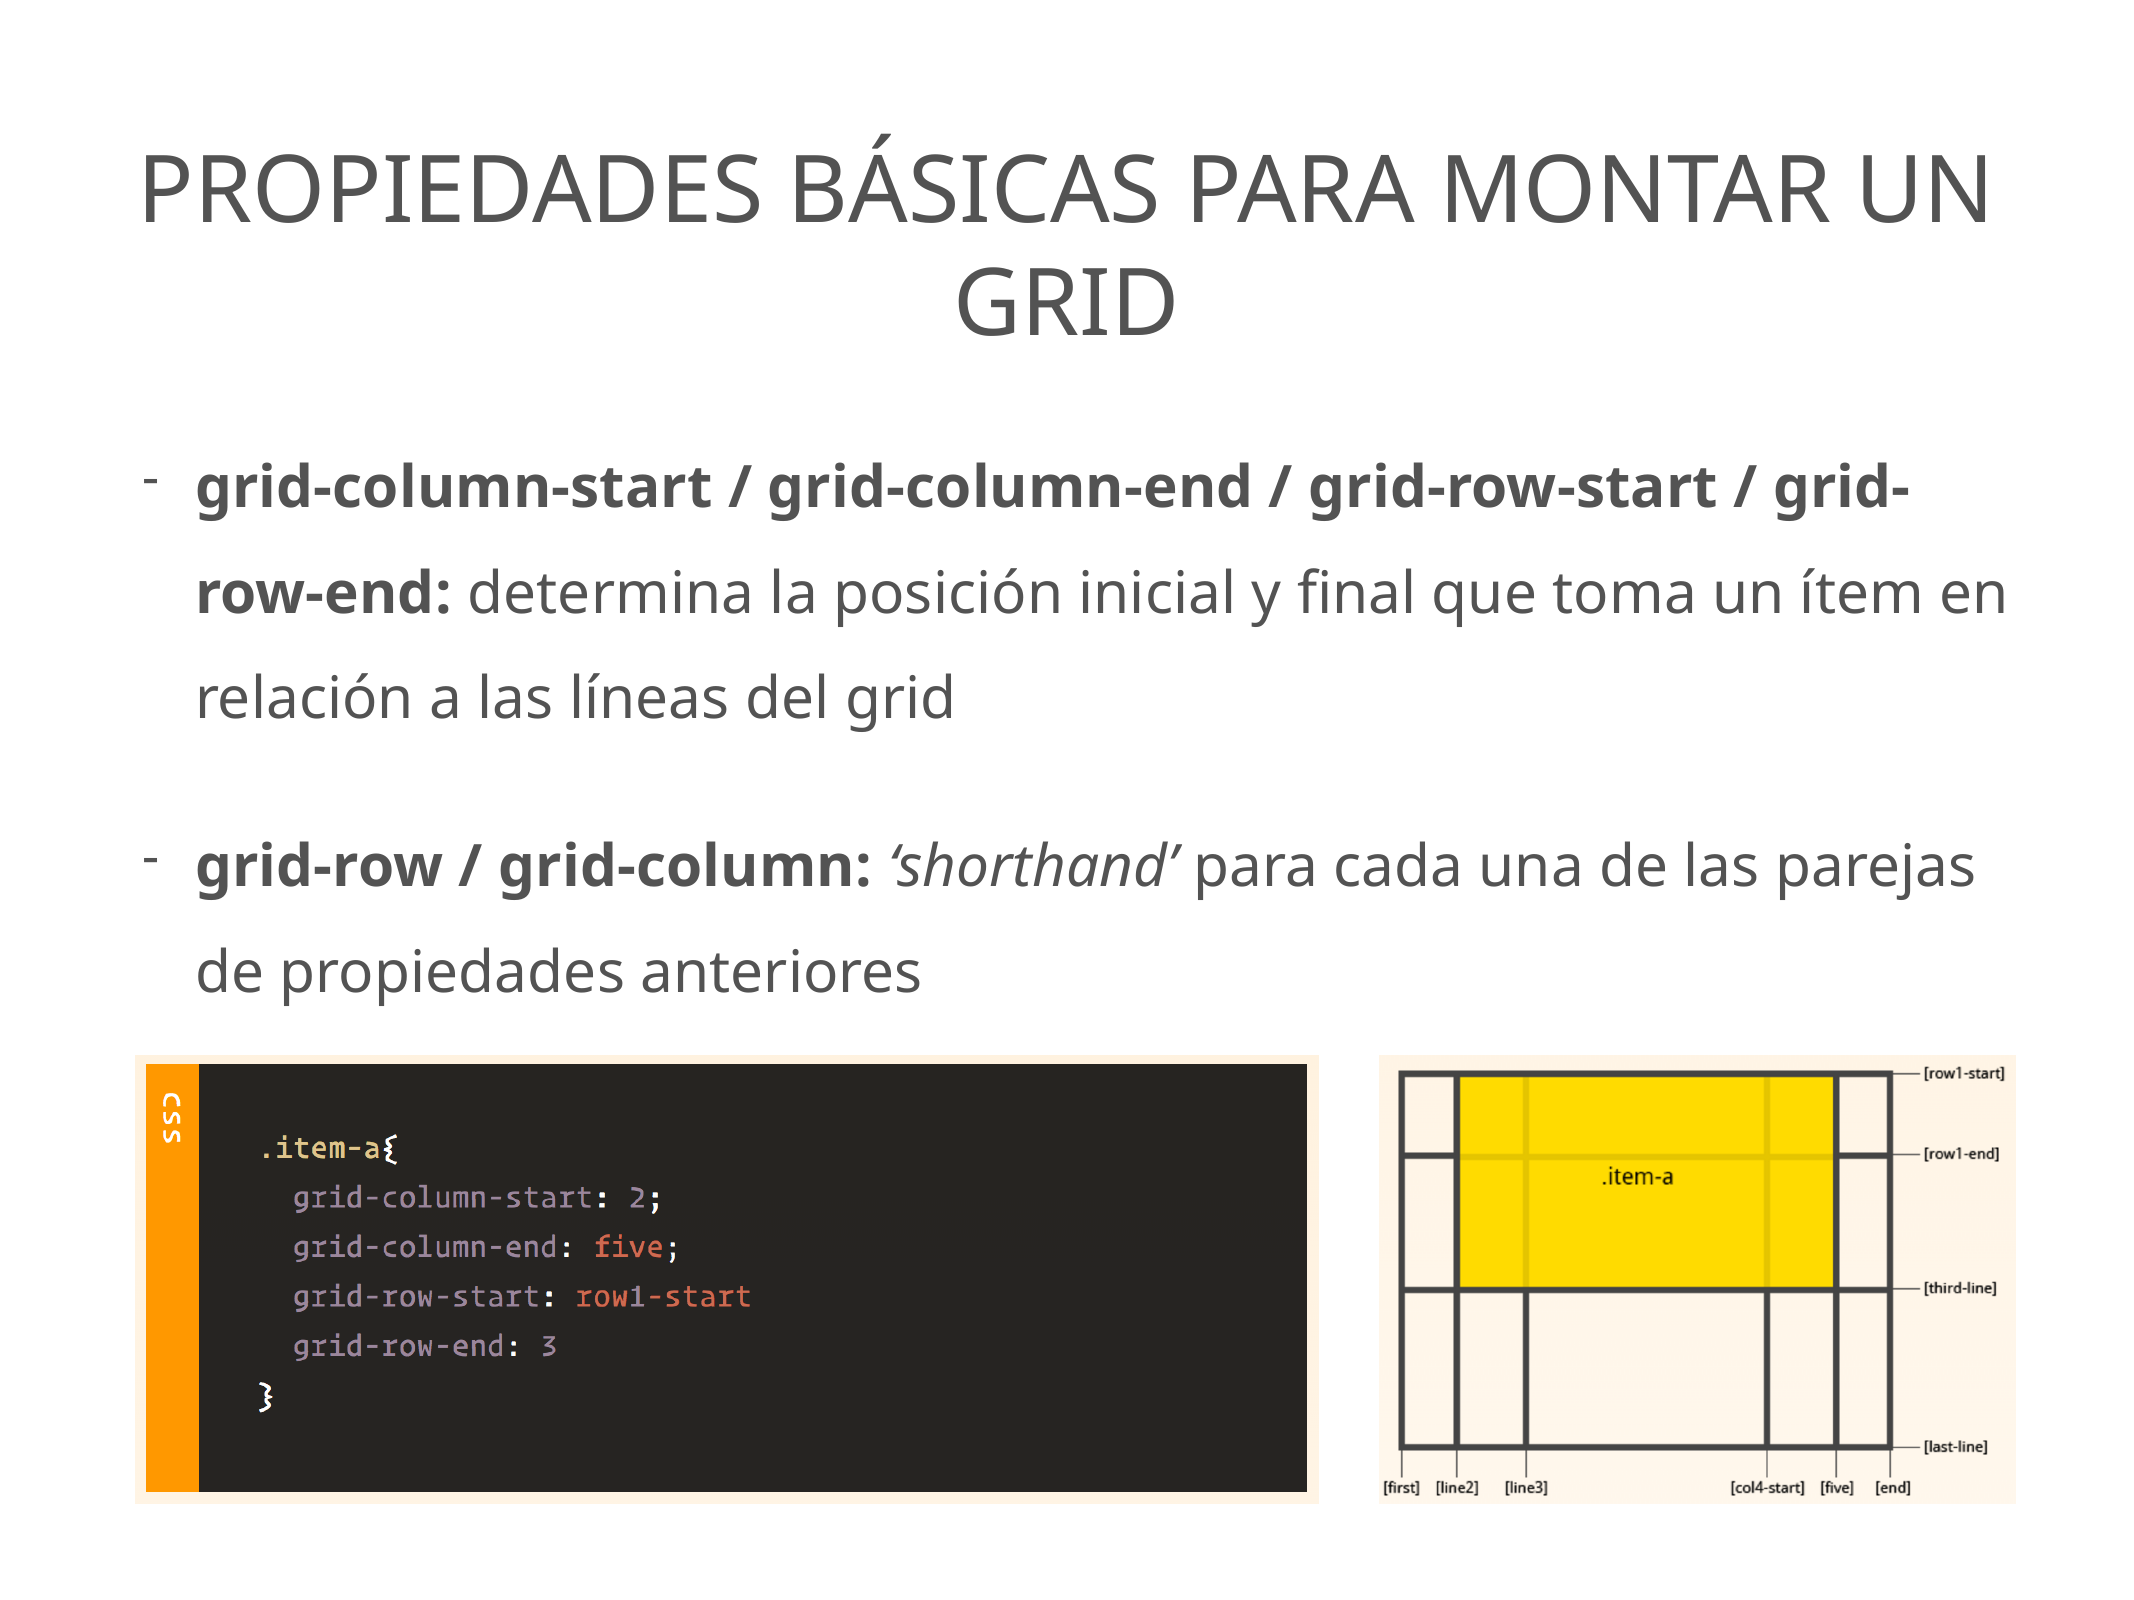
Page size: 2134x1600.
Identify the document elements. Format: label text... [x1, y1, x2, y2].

picture [1379, 1054, 2016, 1505]
picture [134, 1054, 1320, 1505]
list grid-column-start / grid-column-end / grid-row-start / grid-row-end: determina la posición inicial y final que toma un ítem en relación a las líneas del grid grid-row / grid-column: ‘shorthand’ para cada una de las parejas de propiedades anteriores [138, 431, 2034, 986]
title Propiedades básicas para montar un grid [119, 129, 2015, 355]
